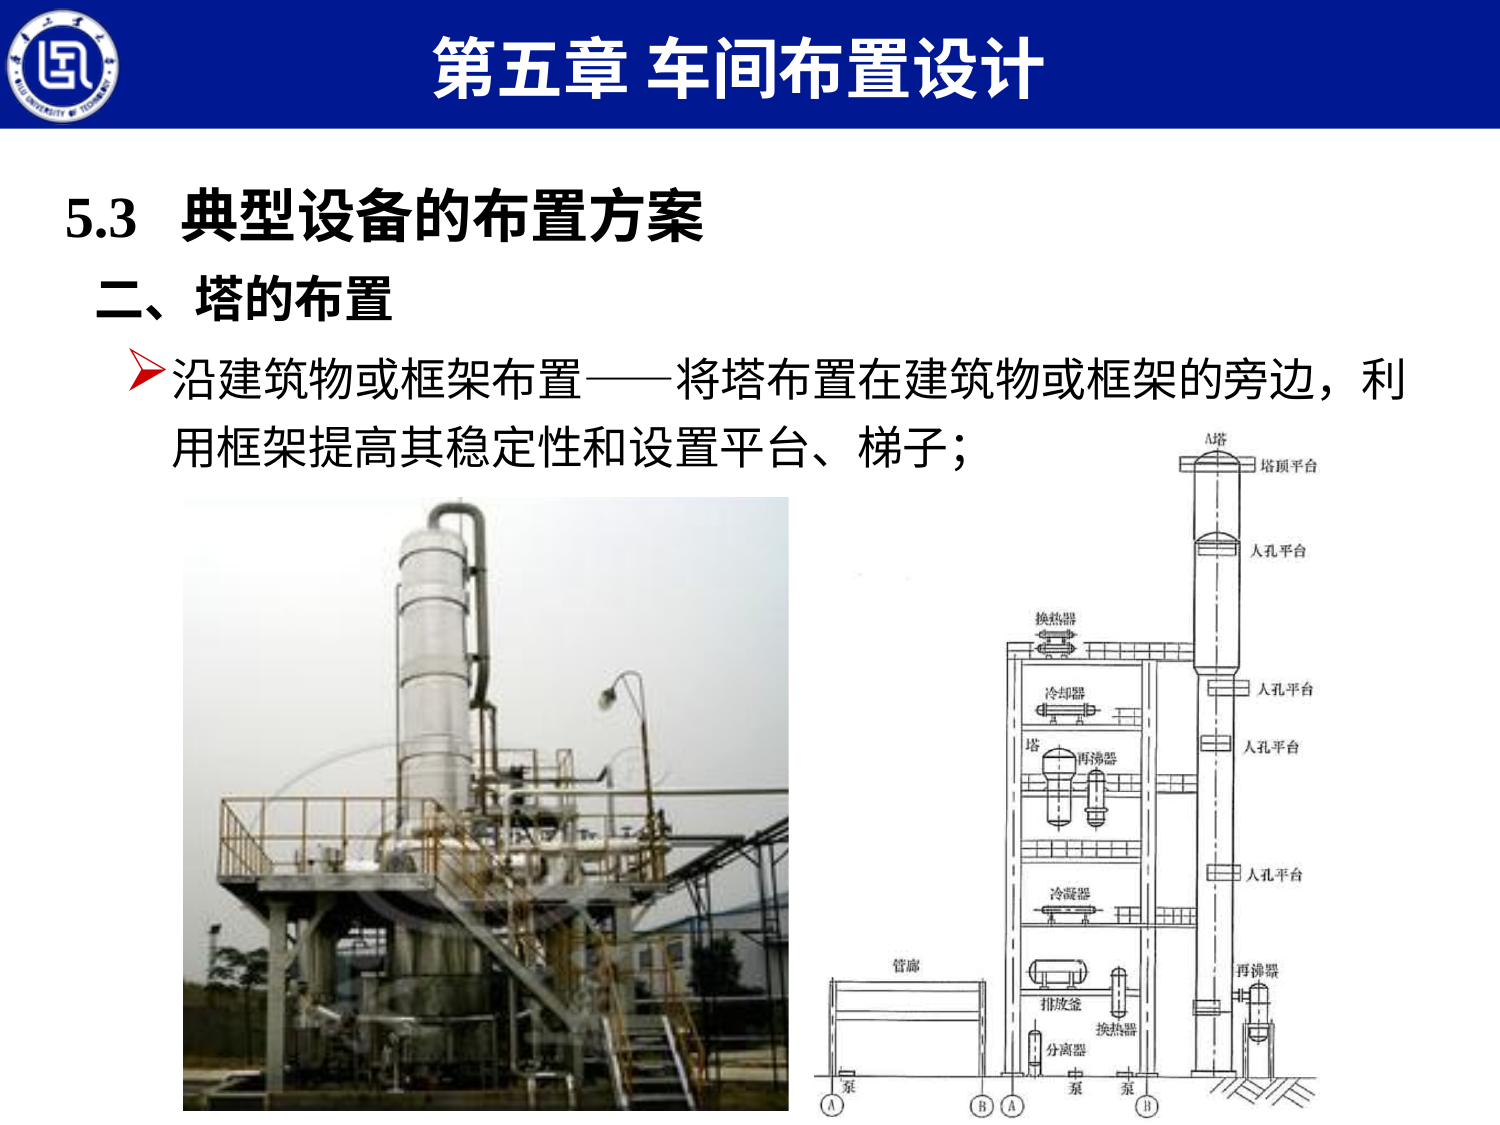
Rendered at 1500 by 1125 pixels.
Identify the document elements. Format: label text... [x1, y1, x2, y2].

text_box 第五章 车间布置设计 [58, 19, 1418, 115]
text_box 5.3 典型设备的布置方案 二、塔的布置 沿建筑物或框架布置——将塔布置在建筑物或框架的旁边，利用框架提高其稳定性和设置平台、梯子； [50, 172, 1438, 1059]
picture [814, 425, 1332, 1125]
picture [1, 7, 123, 126]
picture [182, 497, 789, 1111]
